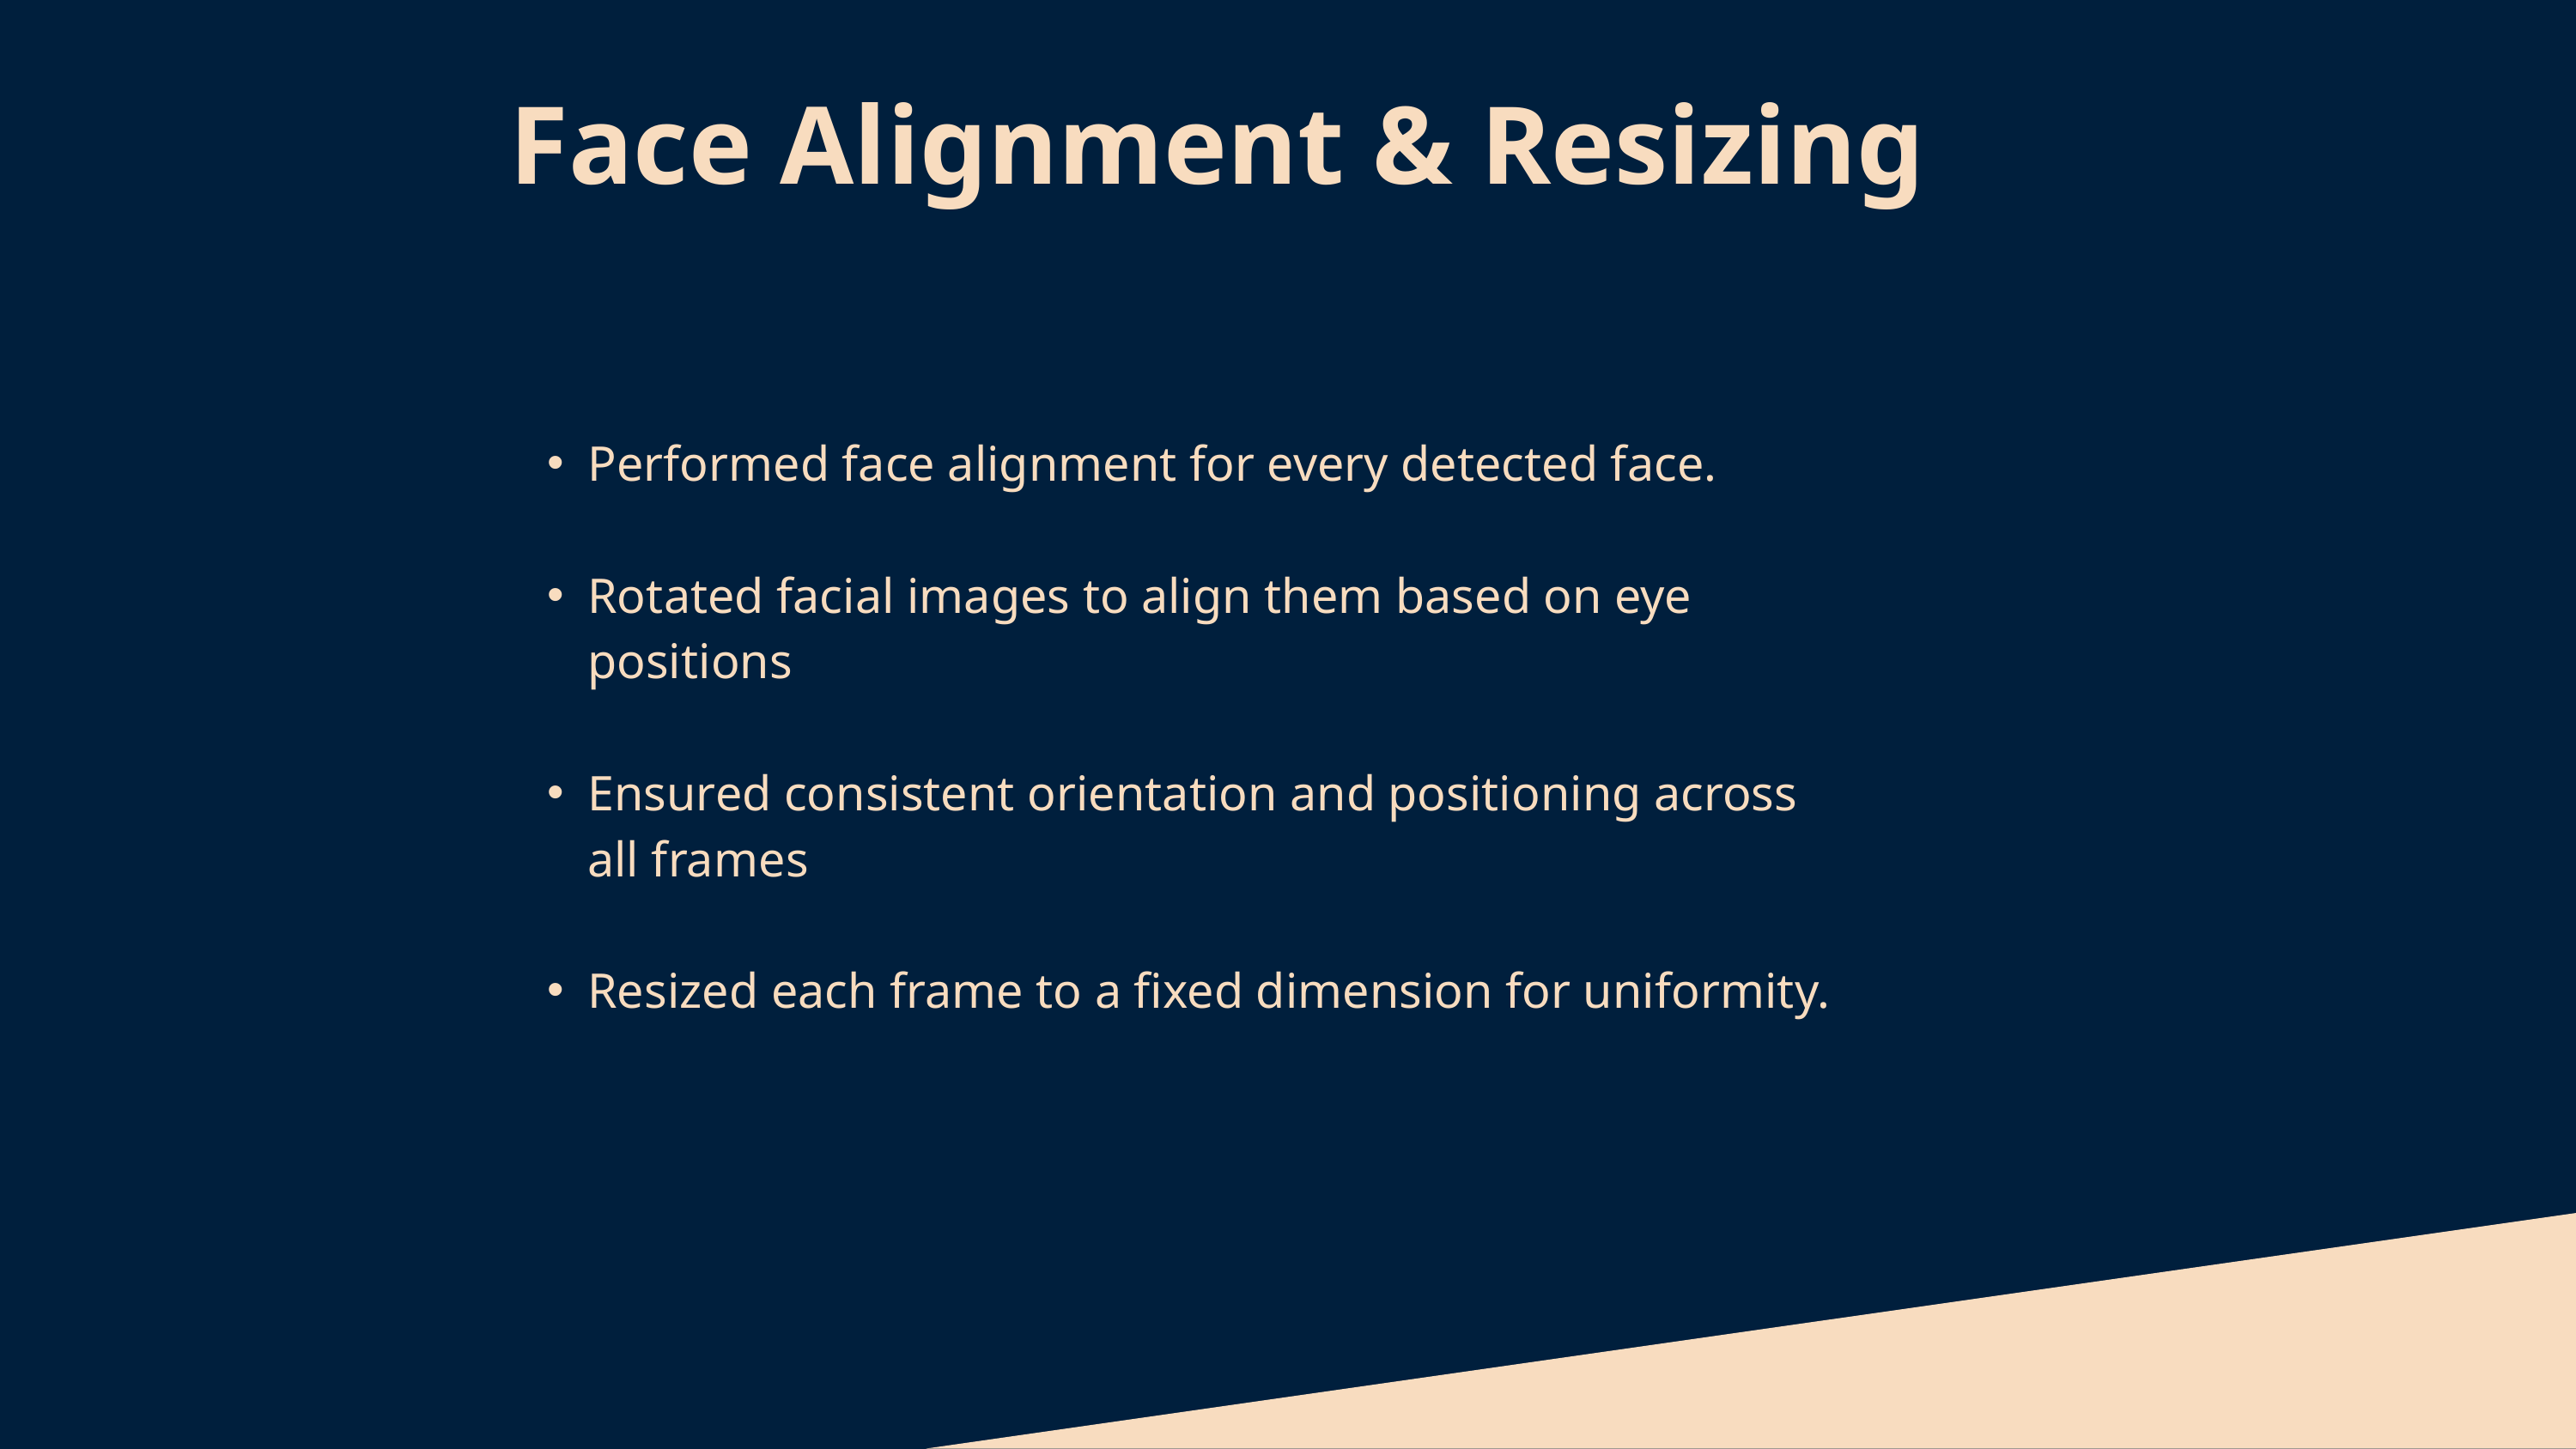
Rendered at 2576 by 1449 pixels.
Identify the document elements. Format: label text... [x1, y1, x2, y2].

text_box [0, 1140, 2576, 1449]
text_box Face Alignment & Resizing [144, 92, 2291, 206]
text_box Performed face alignment for every detected face. Rotated facial images to align them based on eye positions Ensured consistent orientation and positioning across all frames Resized each frame to a fixed dimension for uniformity. [506, 359, 1862, 1137]
